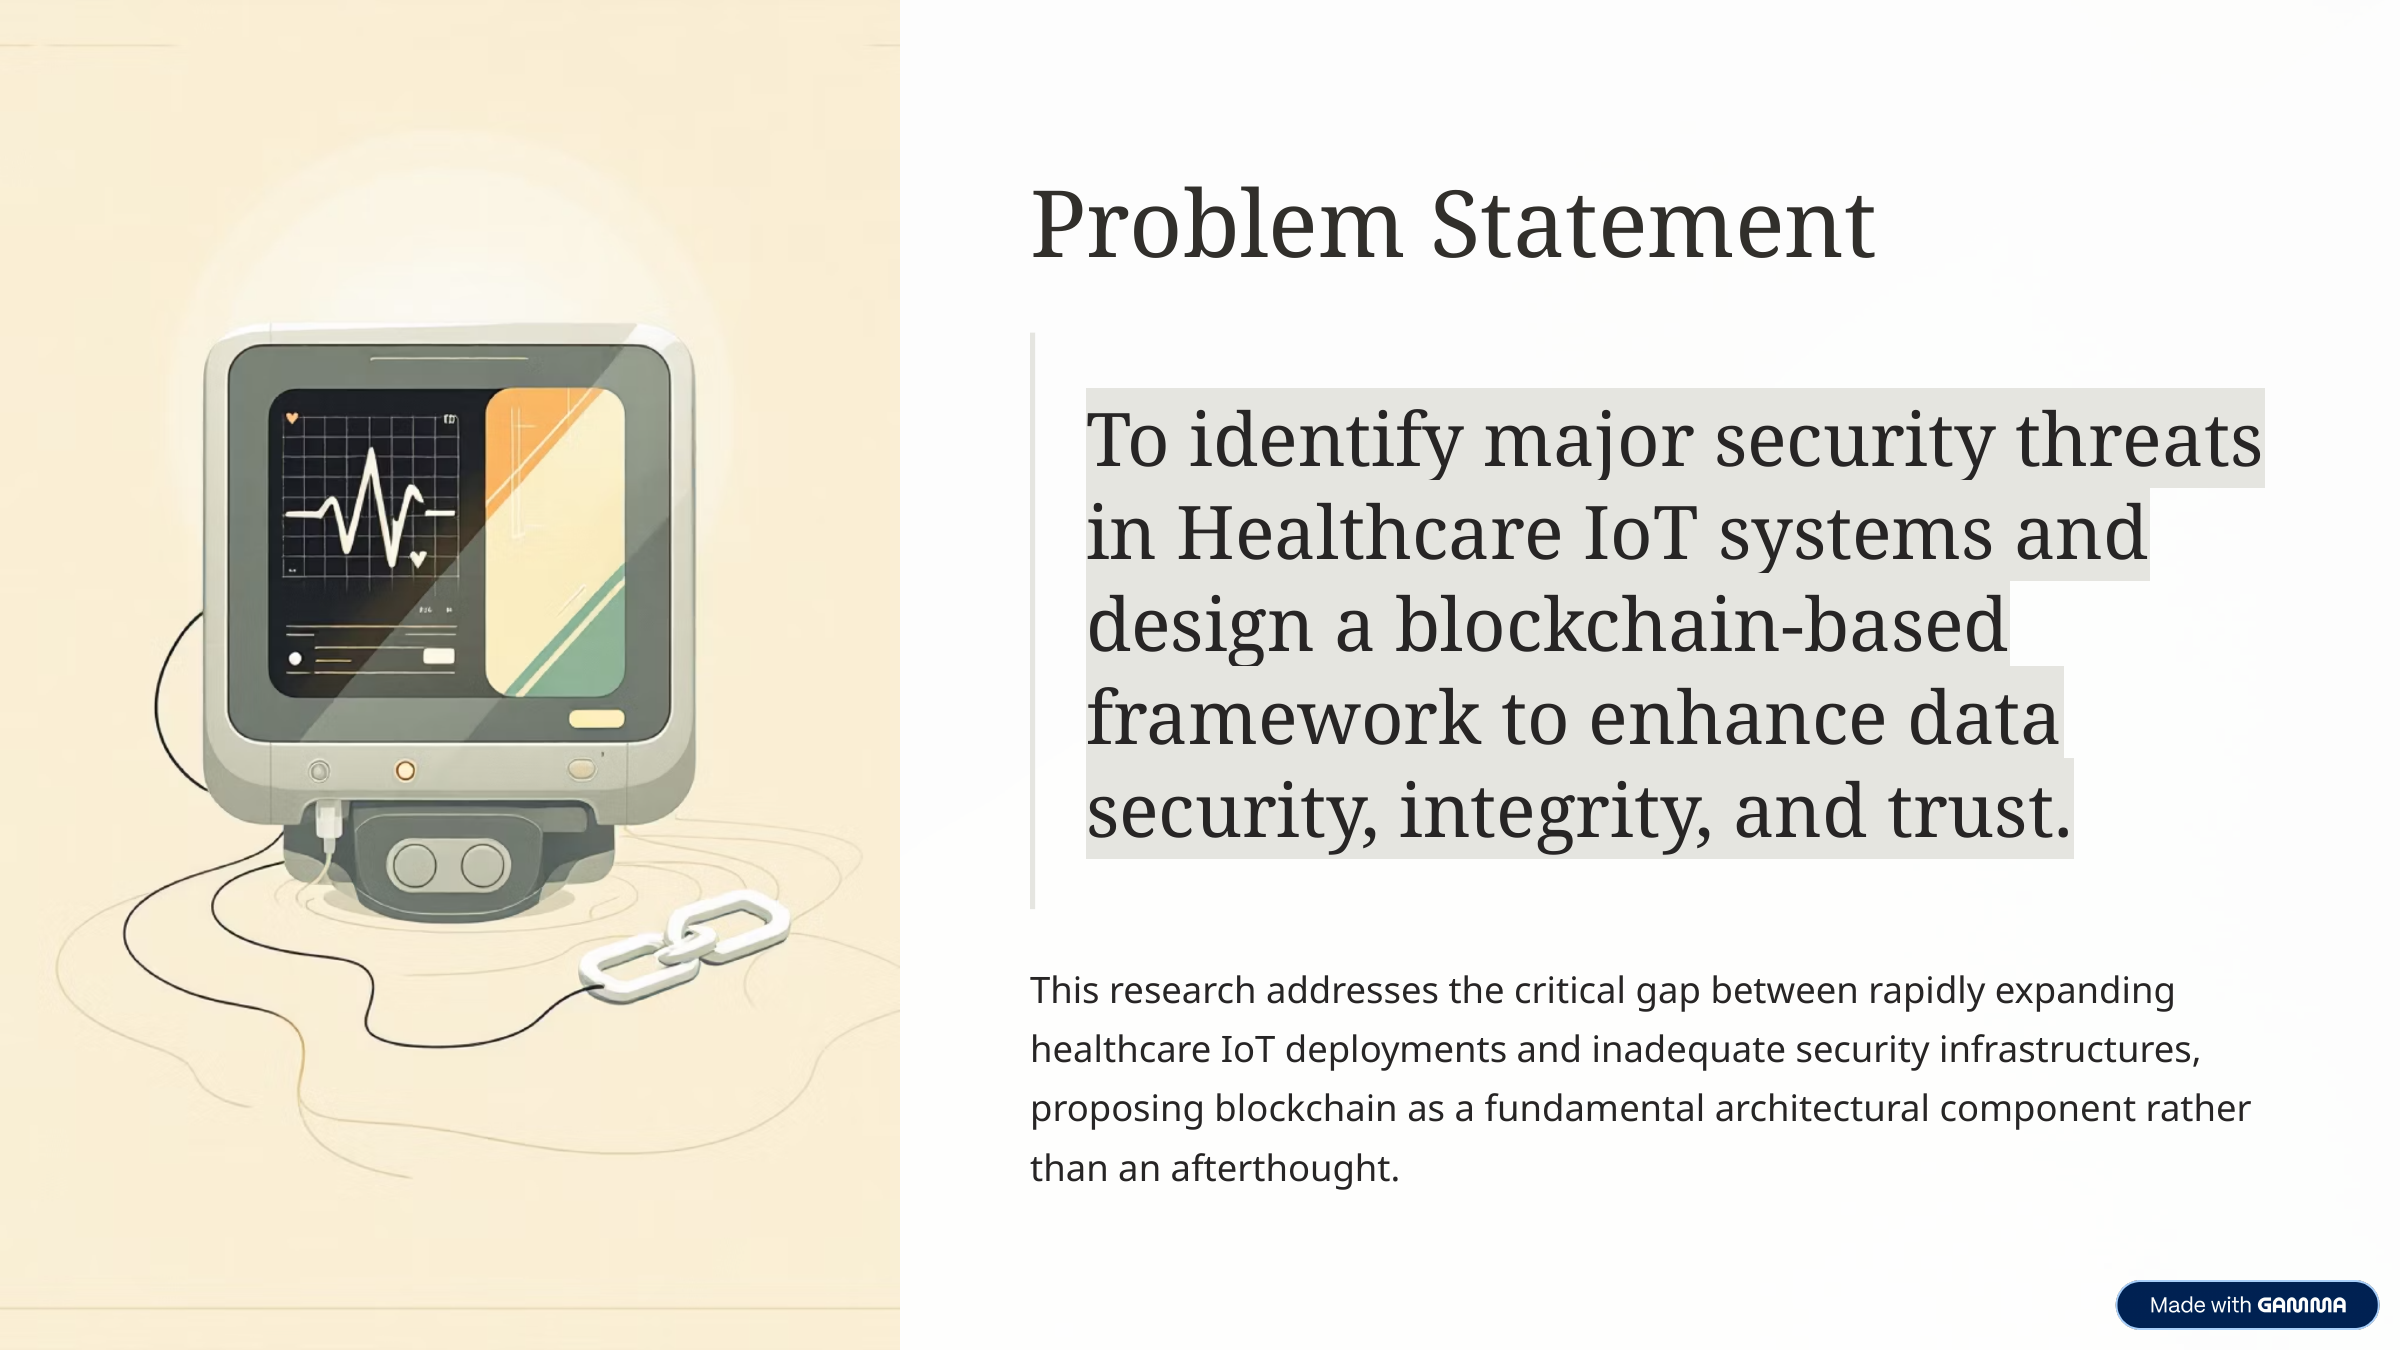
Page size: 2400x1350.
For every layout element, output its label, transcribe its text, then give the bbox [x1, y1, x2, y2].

text_box Problem Statement [1030, 160, 1961, 277]
text_box [1030, 332, 1036, 910]
picture [2106, 1271, 2389, 1339]
text_box To identify major security threats in Healthcare IoT systems and design a blockchain-based framework to enhance data security, integrity, and trust. [1086, 388, 2270, 854]
text_box This research addresses the critical gap between rapidly expanding healthcare IoT deployments and inadequate security infrastructures, proposing blockchain as a fundamental architectural component rather than an afterthought. [1030, 951, 2270, 1190]
picture [0, 0, 900, 1350]
